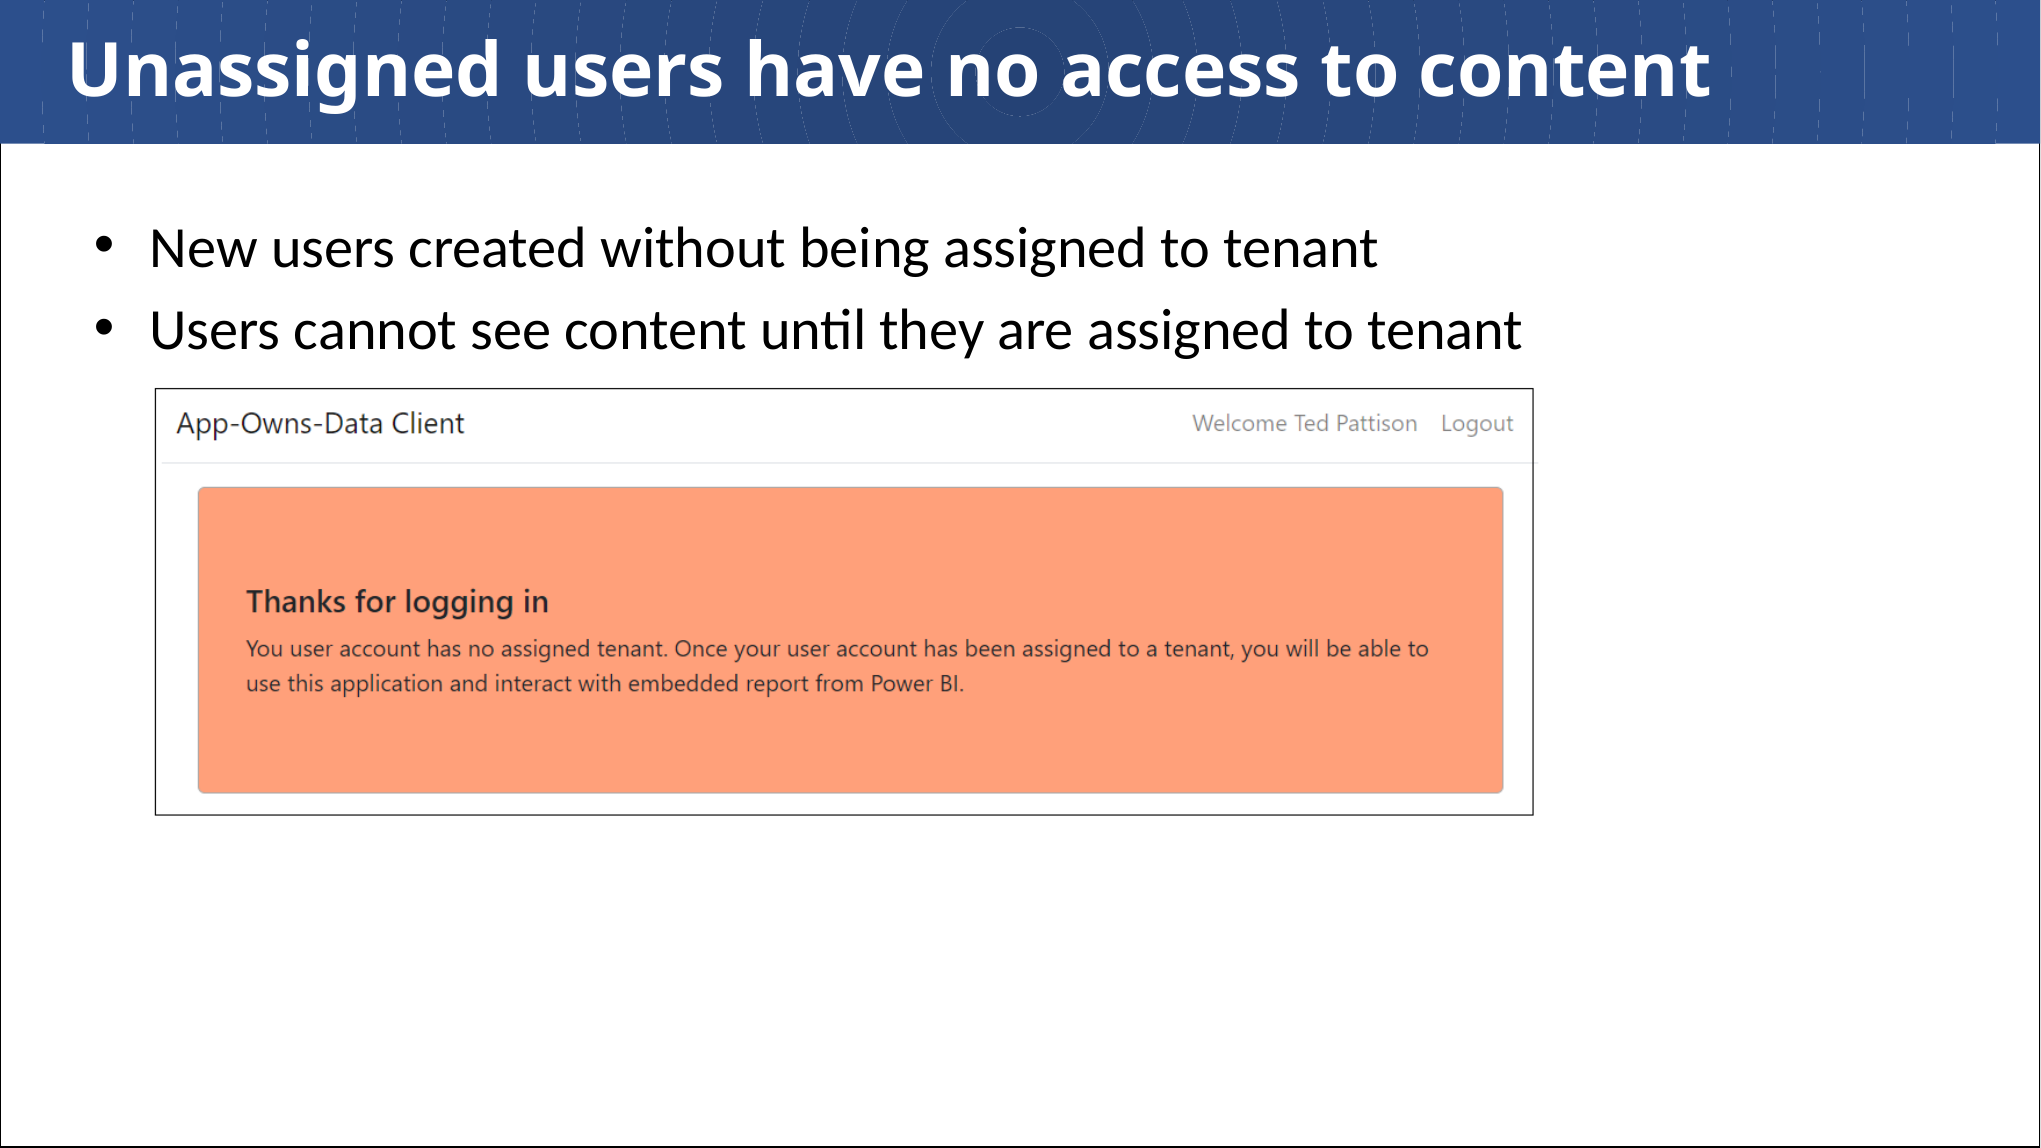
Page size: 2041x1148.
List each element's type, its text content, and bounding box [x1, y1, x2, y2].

title Unassigned users have no access to content [51, 31, 1988, 113]
picture [141, 373, 1543, 825]
list New users created without being assigned to tenant Users cannot see content until they are assigned to tenant [79, 201, 1988, 528]
